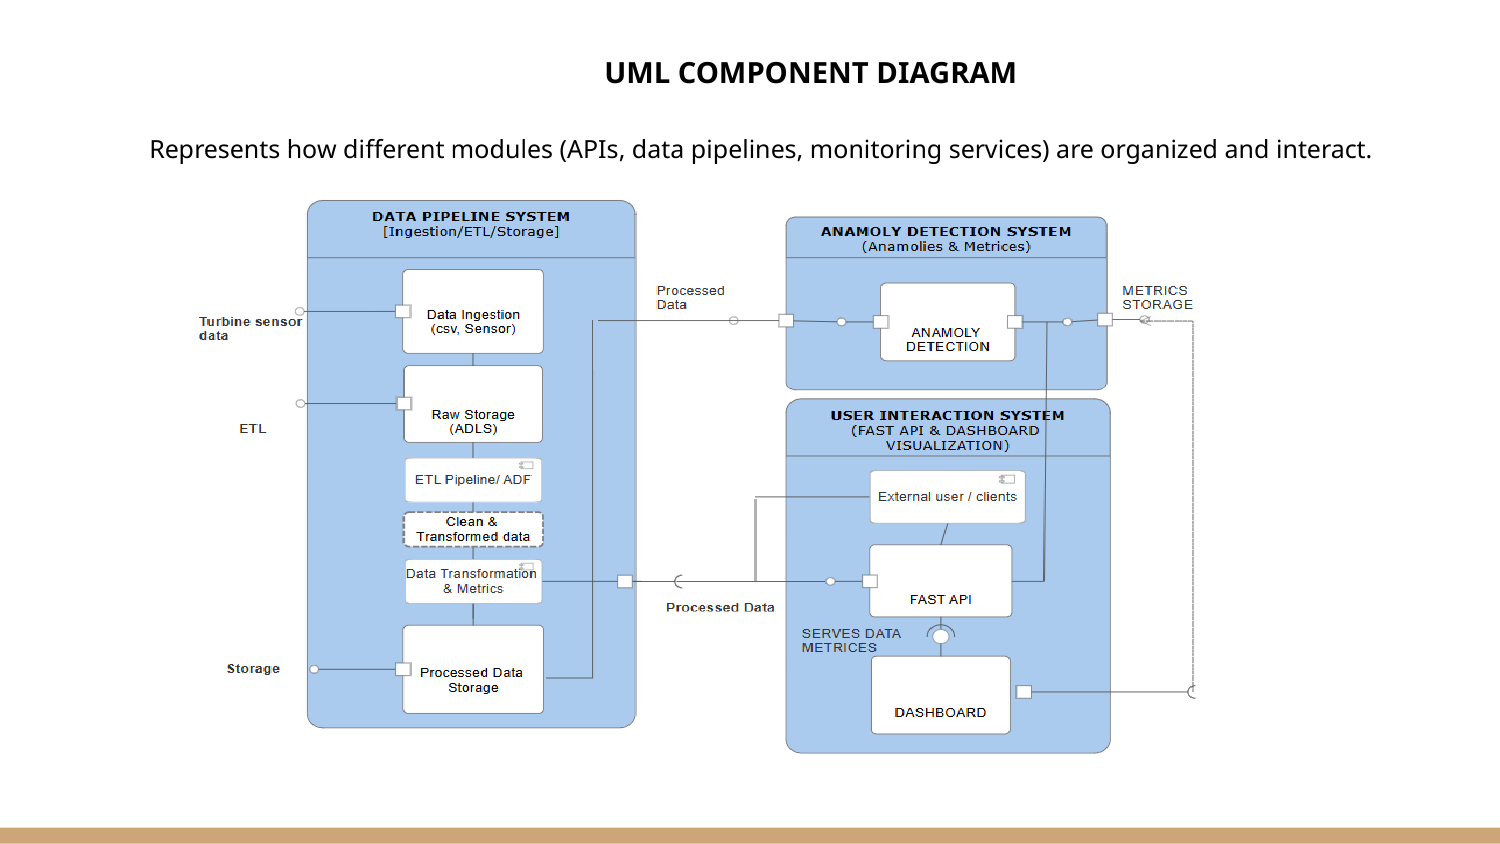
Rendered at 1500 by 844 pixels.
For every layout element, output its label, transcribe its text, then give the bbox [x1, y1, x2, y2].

picture [180, 187, 1229, 775]
list Represents how different modules (APIs, data pipelines, monitoring services) are organized and interact. [115, 114, 1500, 188]
text_box UML COMPONENT DIAGRAM [589, 46, 1040, 97]
